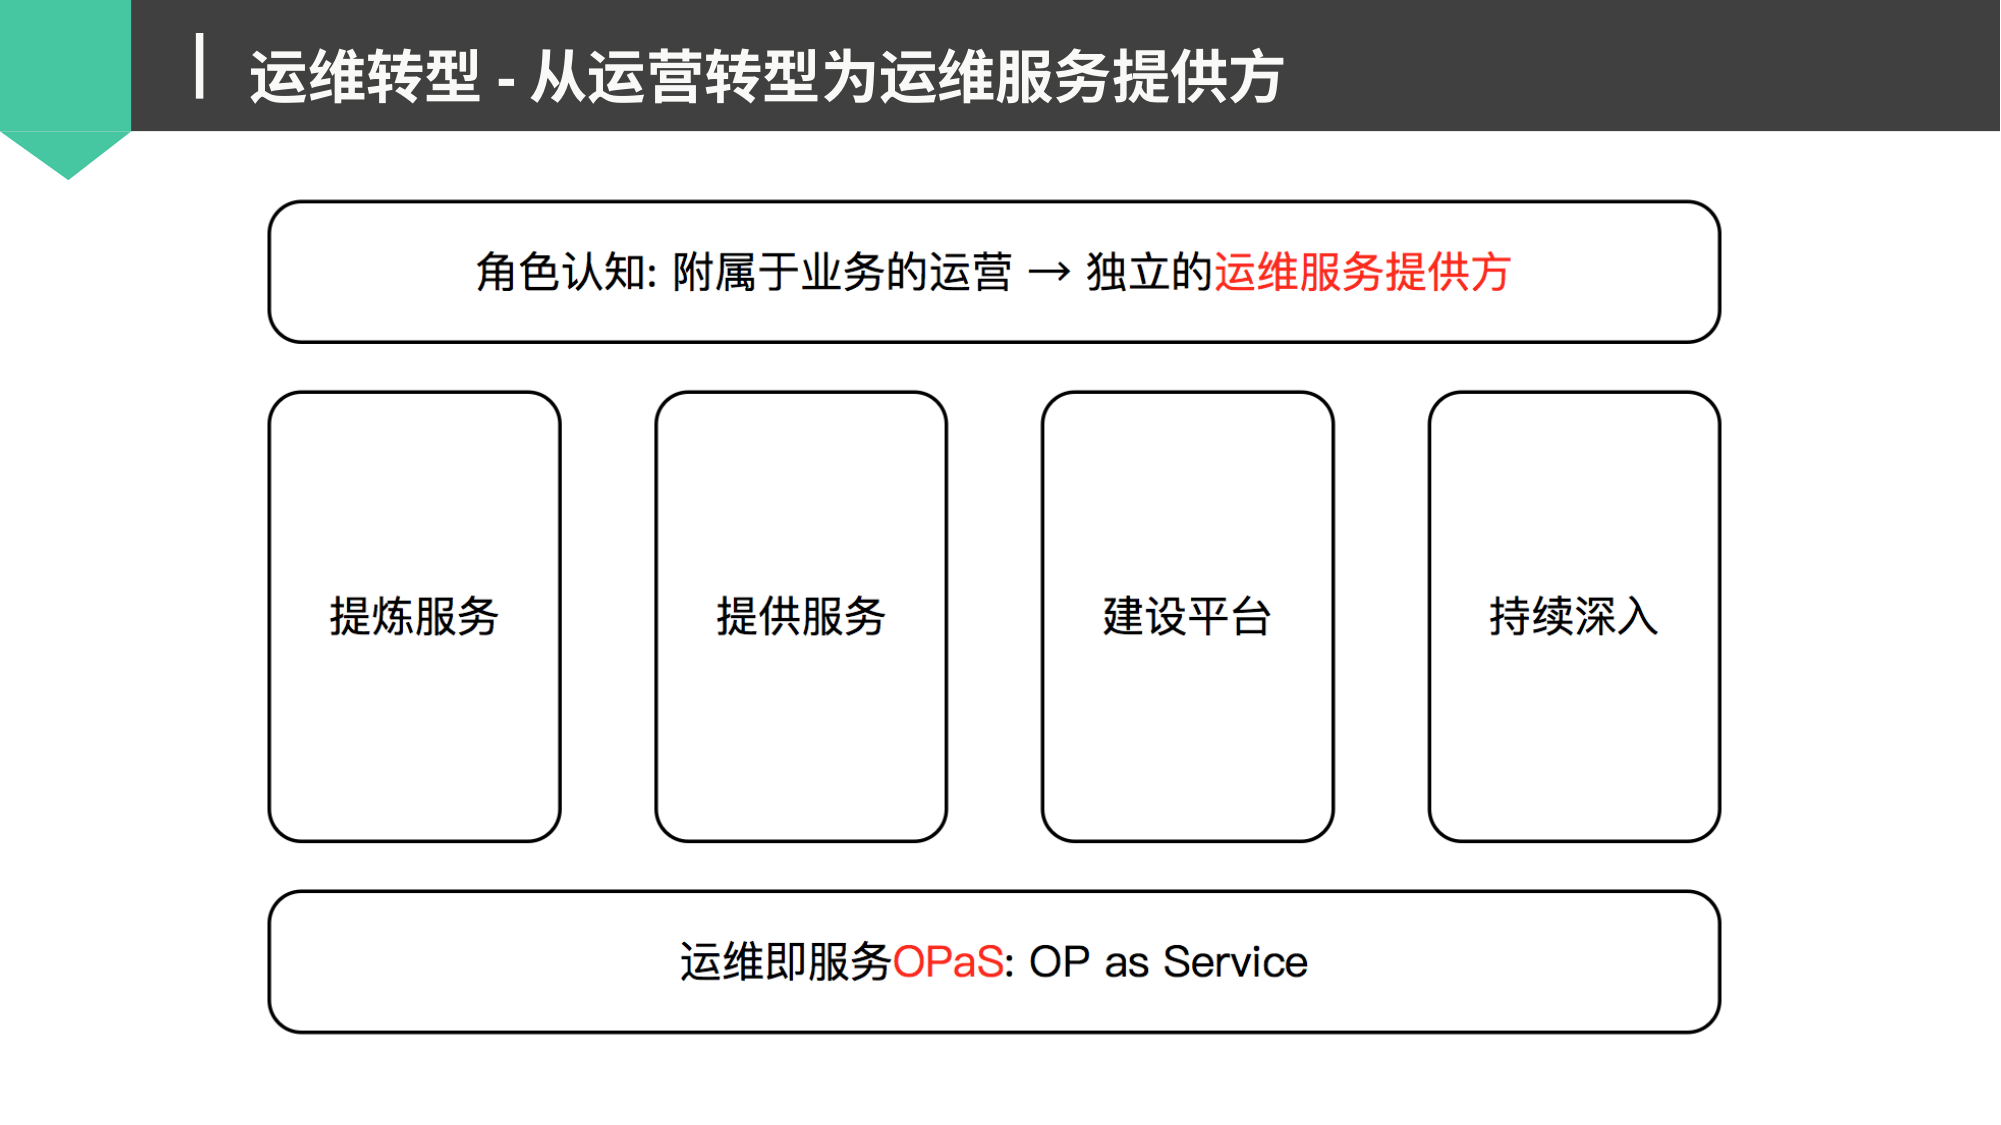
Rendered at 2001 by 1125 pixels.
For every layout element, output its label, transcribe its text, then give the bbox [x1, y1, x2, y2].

text_box 运维转型-从运营转型为运维服务提供方 [235, 0, 1302, 118]
picture [239, 182, 1750, 1052]
